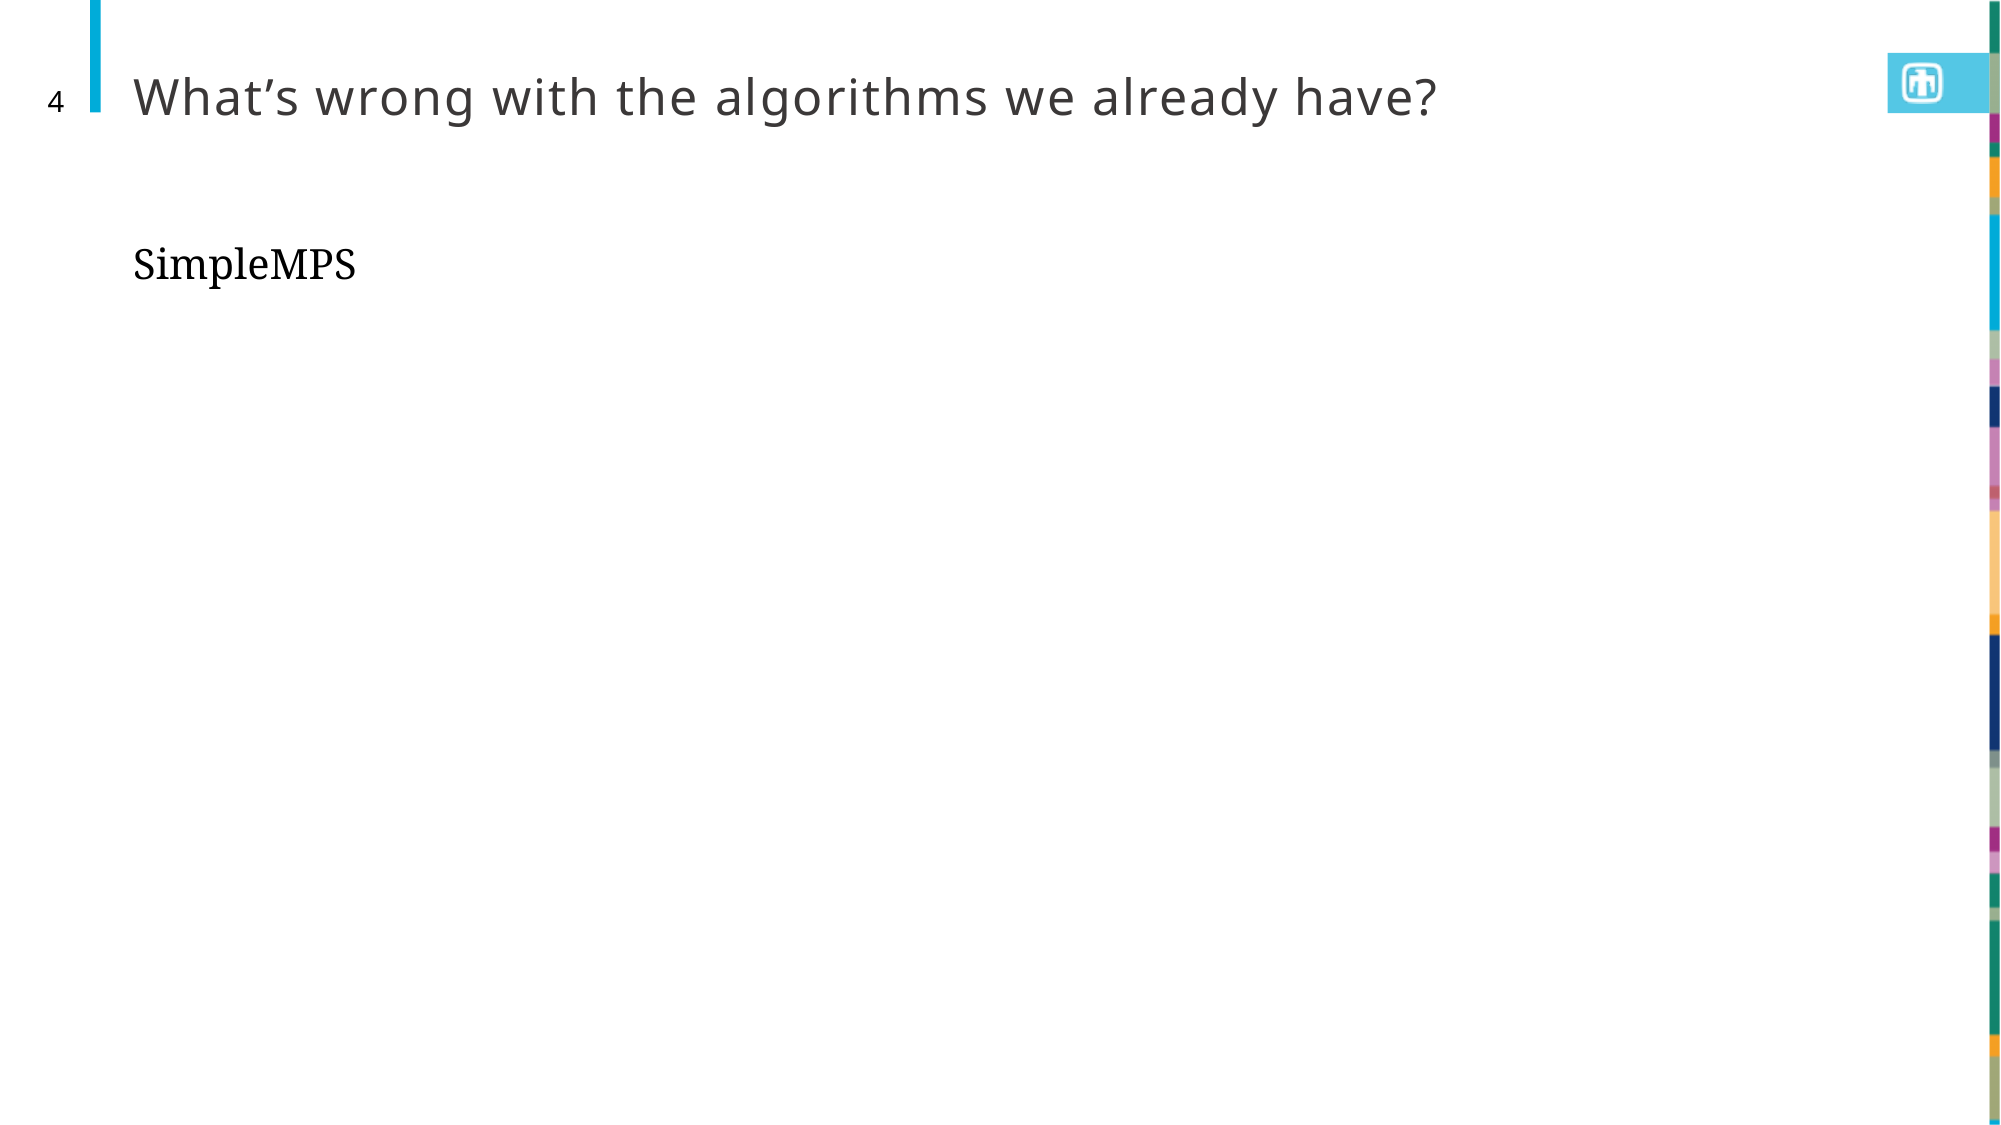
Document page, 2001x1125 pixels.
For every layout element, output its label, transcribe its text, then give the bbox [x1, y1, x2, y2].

title What’s wrong with the algorithms we already have? [118, 39, 1769, 133]
picture [1990, 1, 1999, 215]
list SimpleMPS [118, 236, 1769, 779]
picture [1901, 62, 1944, 104]
slide_number 4 [10, 73, 80, 133]
picture [1990, 330, 1999, 1120]
